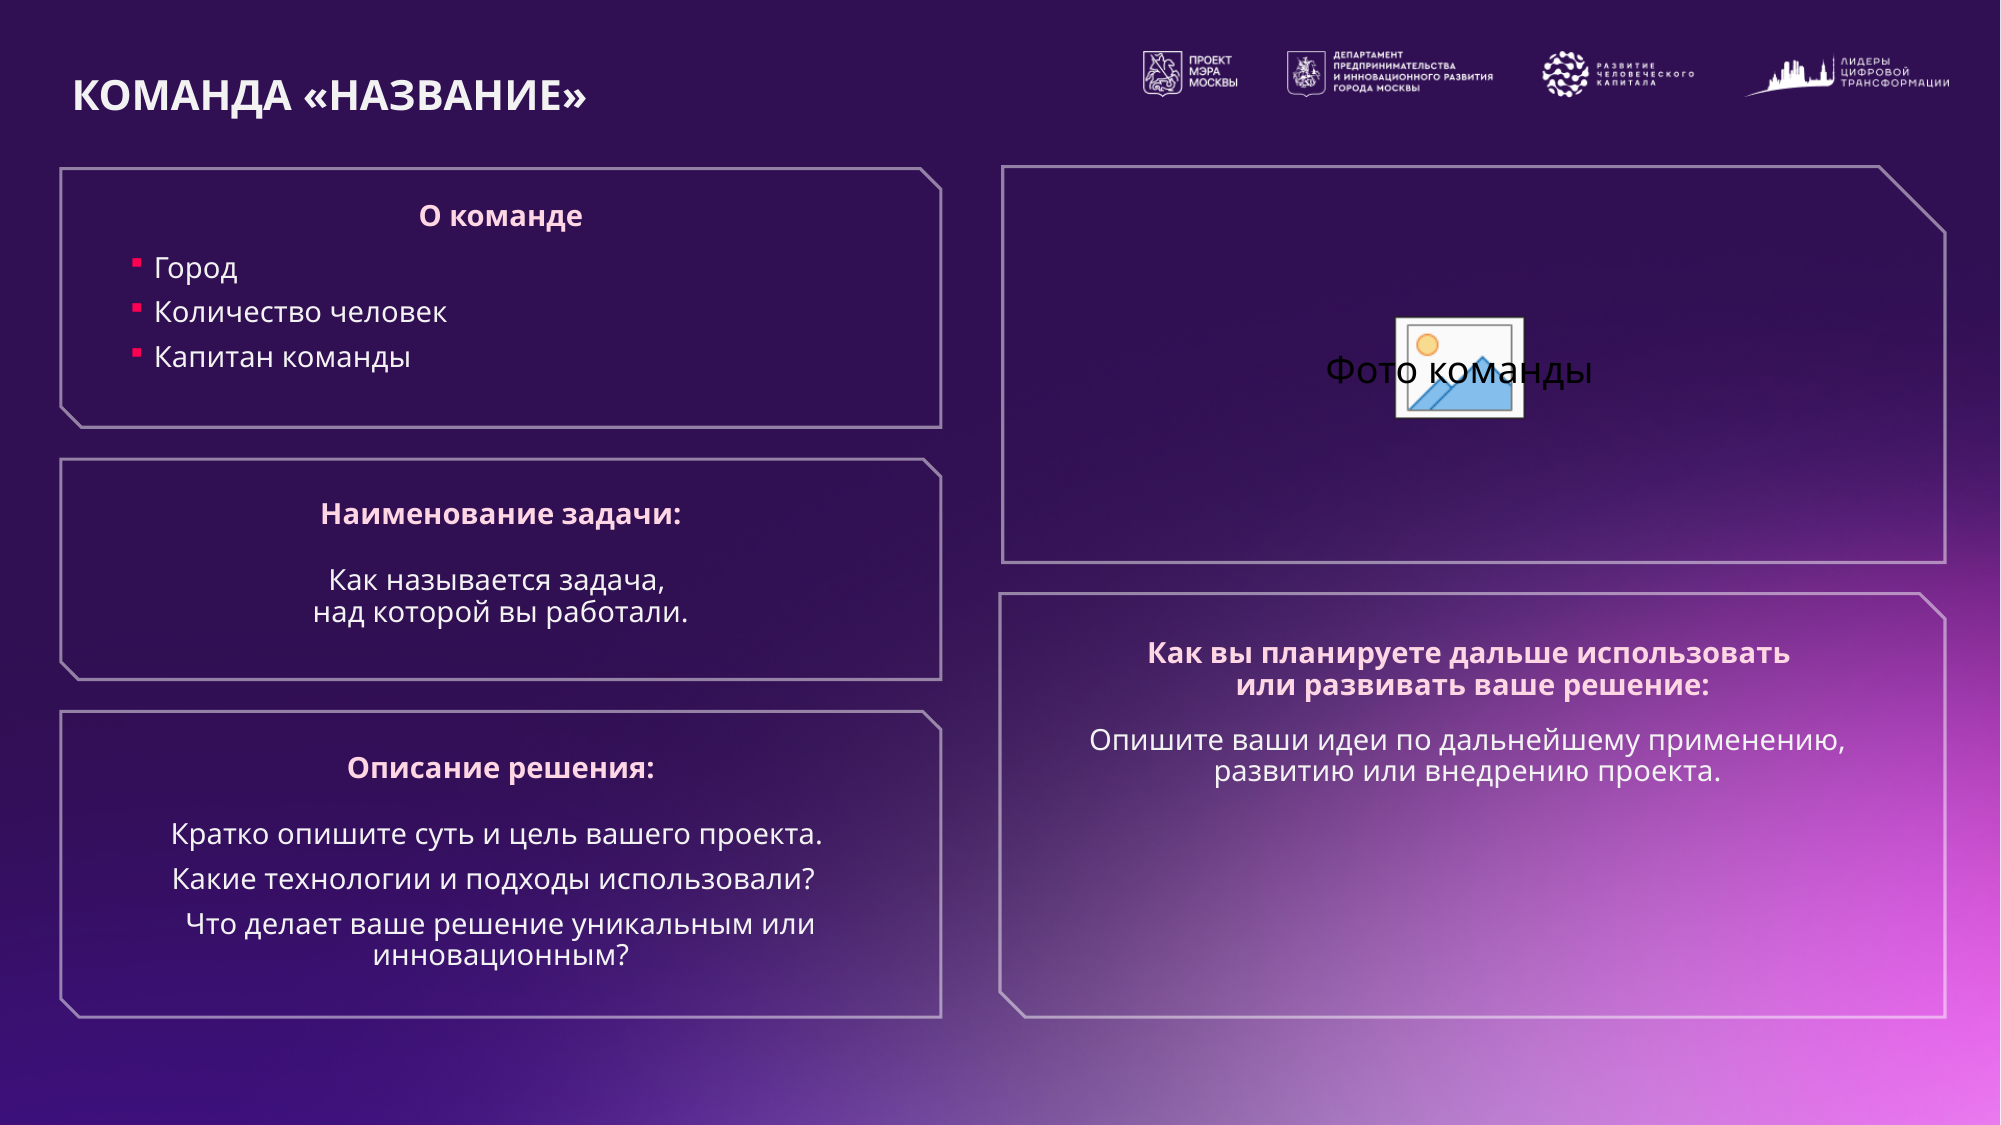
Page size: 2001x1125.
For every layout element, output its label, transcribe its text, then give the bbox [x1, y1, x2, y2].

text_box Наименование задачи: [255, 491, 747, 550]
text_box Описание решения: [255, 745, 747, 804]
text_box О команде [255, 193, 747, 252]
text_box [59, 167, 942, 429]
text_box Кратко опишите суть и цель вашего проекта. Какие технологии и подходы использовали? Что делает ваше решение уникальным или инновационным? [95, 811, 907, 989]
text_box [998, 592, 1947, 1019]
text_box Как называется задача, над которой вы работали. [196, 558, 806, 643]
text_box [1001, 165, 1947, 564]
text_box Город Количество человек Капитан команды [115, 245, 829, 412]
text_box [59, 458, 942, 681]
text_box [59, 710, 942, 1019]
text_box Опишите ваши идеи по дальнейшему применению, развитию или внедрению проекта. [1062, 718, 1874, 895]
picture [0, 0, 2001, 1125]
text_box Как вы планируете дальше использовать или развивать ваше решение: [1011, 630, 1935, 718]
